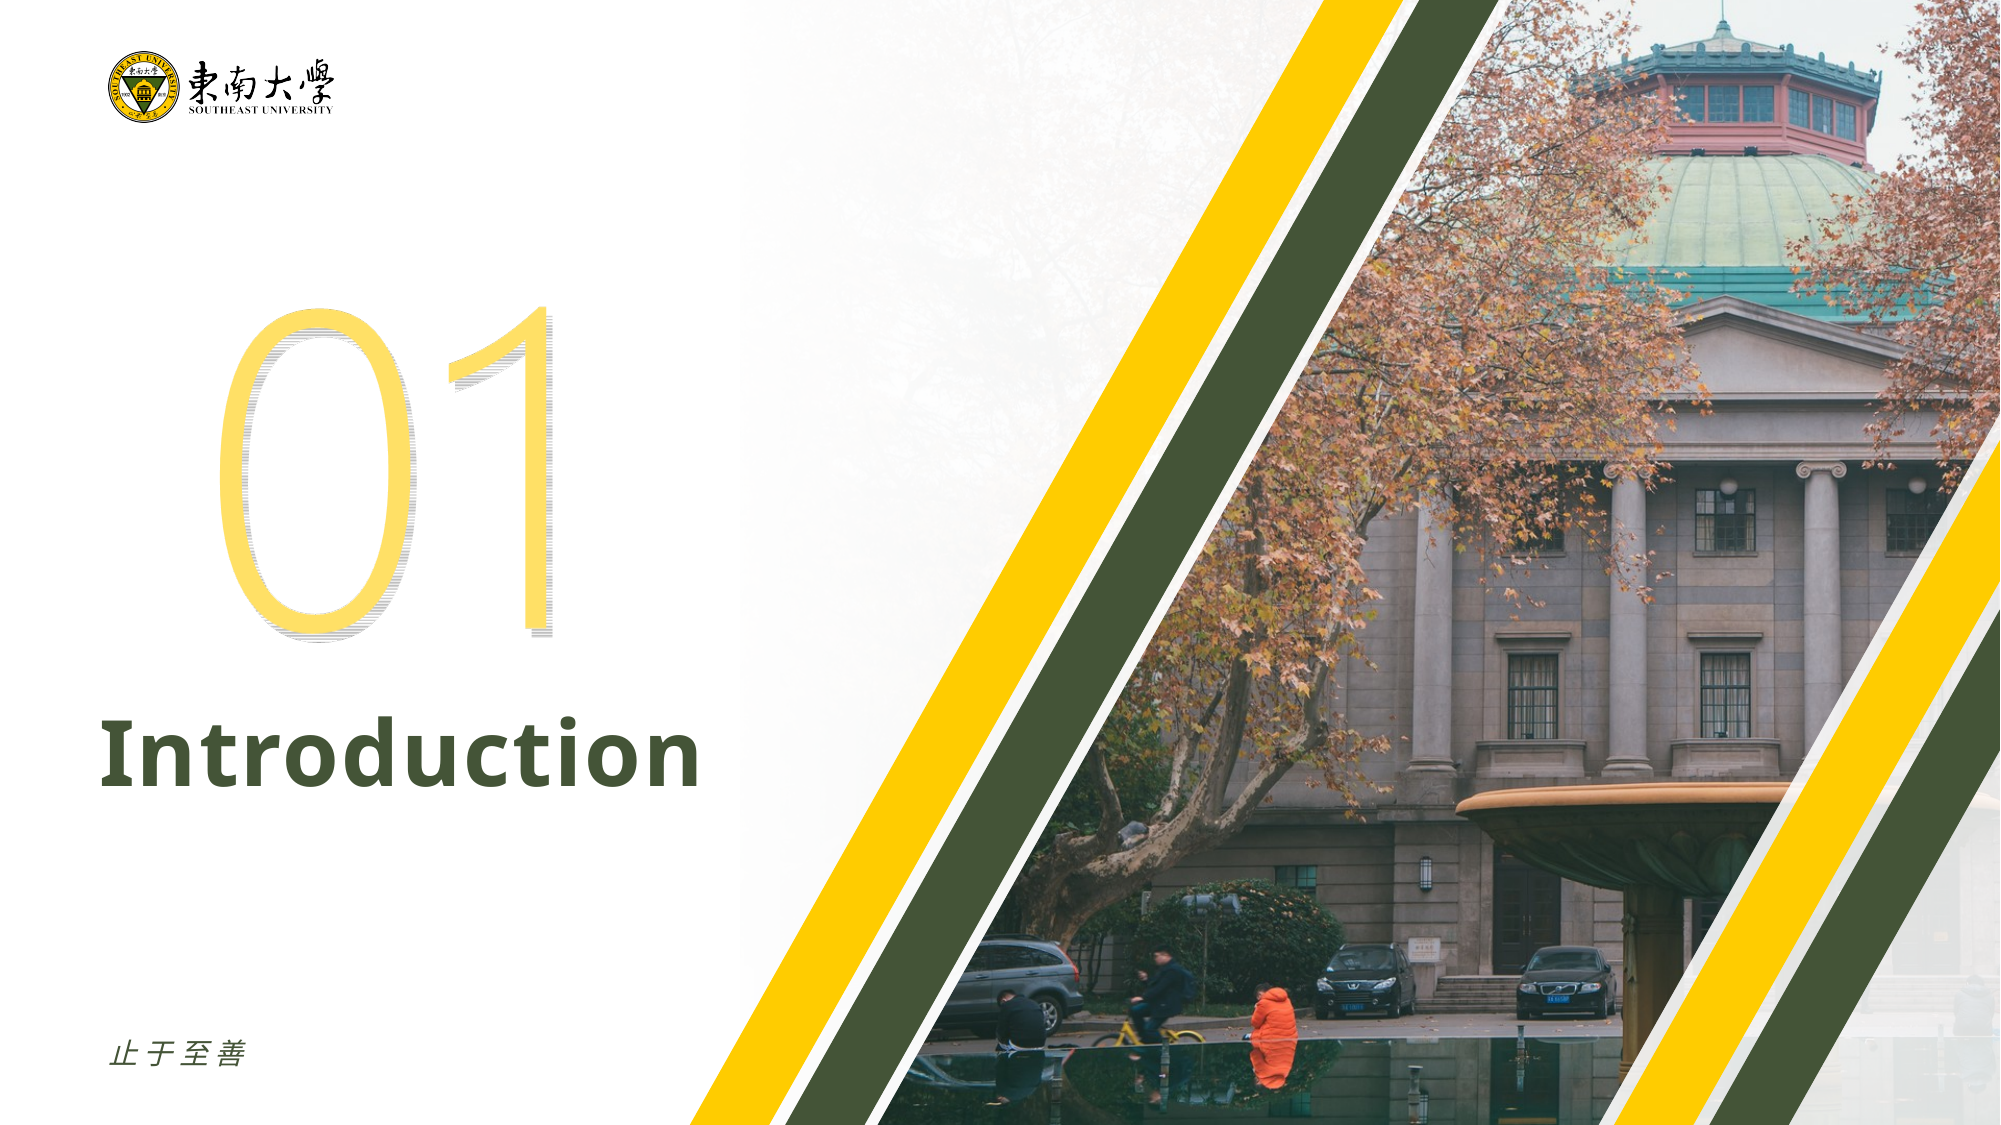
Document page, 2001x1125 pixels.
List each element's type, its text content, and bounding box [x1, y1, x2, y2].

picture [877, 0, 2000, 1125]
picture [151, 221, 640, 749]
slide_number 止于至善 [108, 1022, 657, 1083]
list Introduction [0, 687, 850, 807]
picture [108, 51, 334, 123]
